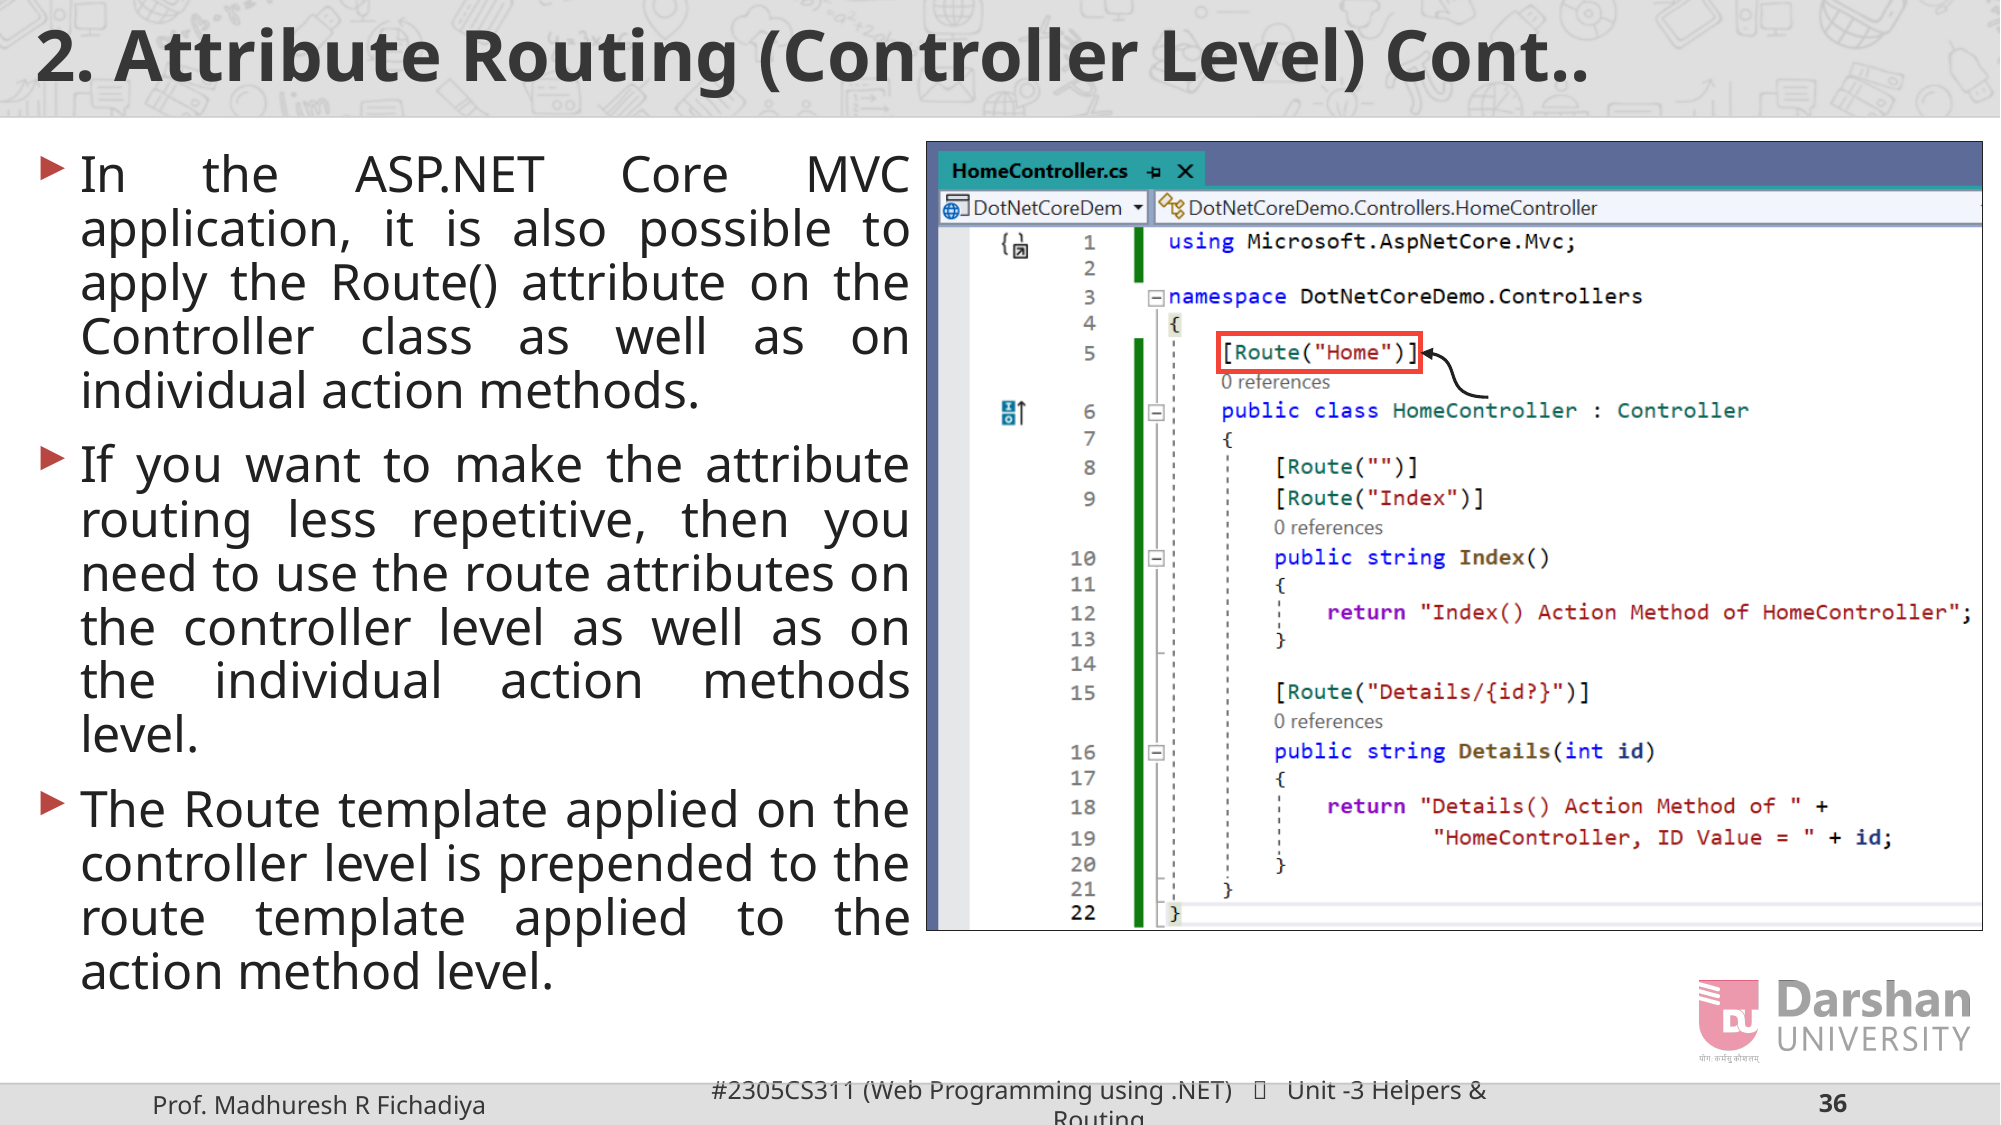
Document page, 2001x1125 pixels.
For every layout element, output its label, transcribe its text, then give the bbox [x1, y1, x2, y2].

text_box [1420, 352, 1489, 398]
title 2. Attribute Routing (Controller Level) Cont.. [0, 0, 2000, 117]
picture [926, 141, 1982, 931]
list In the ASP.NET Core MVC application, it is also possible to apply the Route() attribute on the Controller class as well as on individual action methods. If you want to make the attribute routing less repetitive, then you need to use the route attributes on the controller level as well as on the individual action methods level. The Route template applied on the controller level is prepended to the route template applied to the action method level. [21, 141, 927, 1059]
